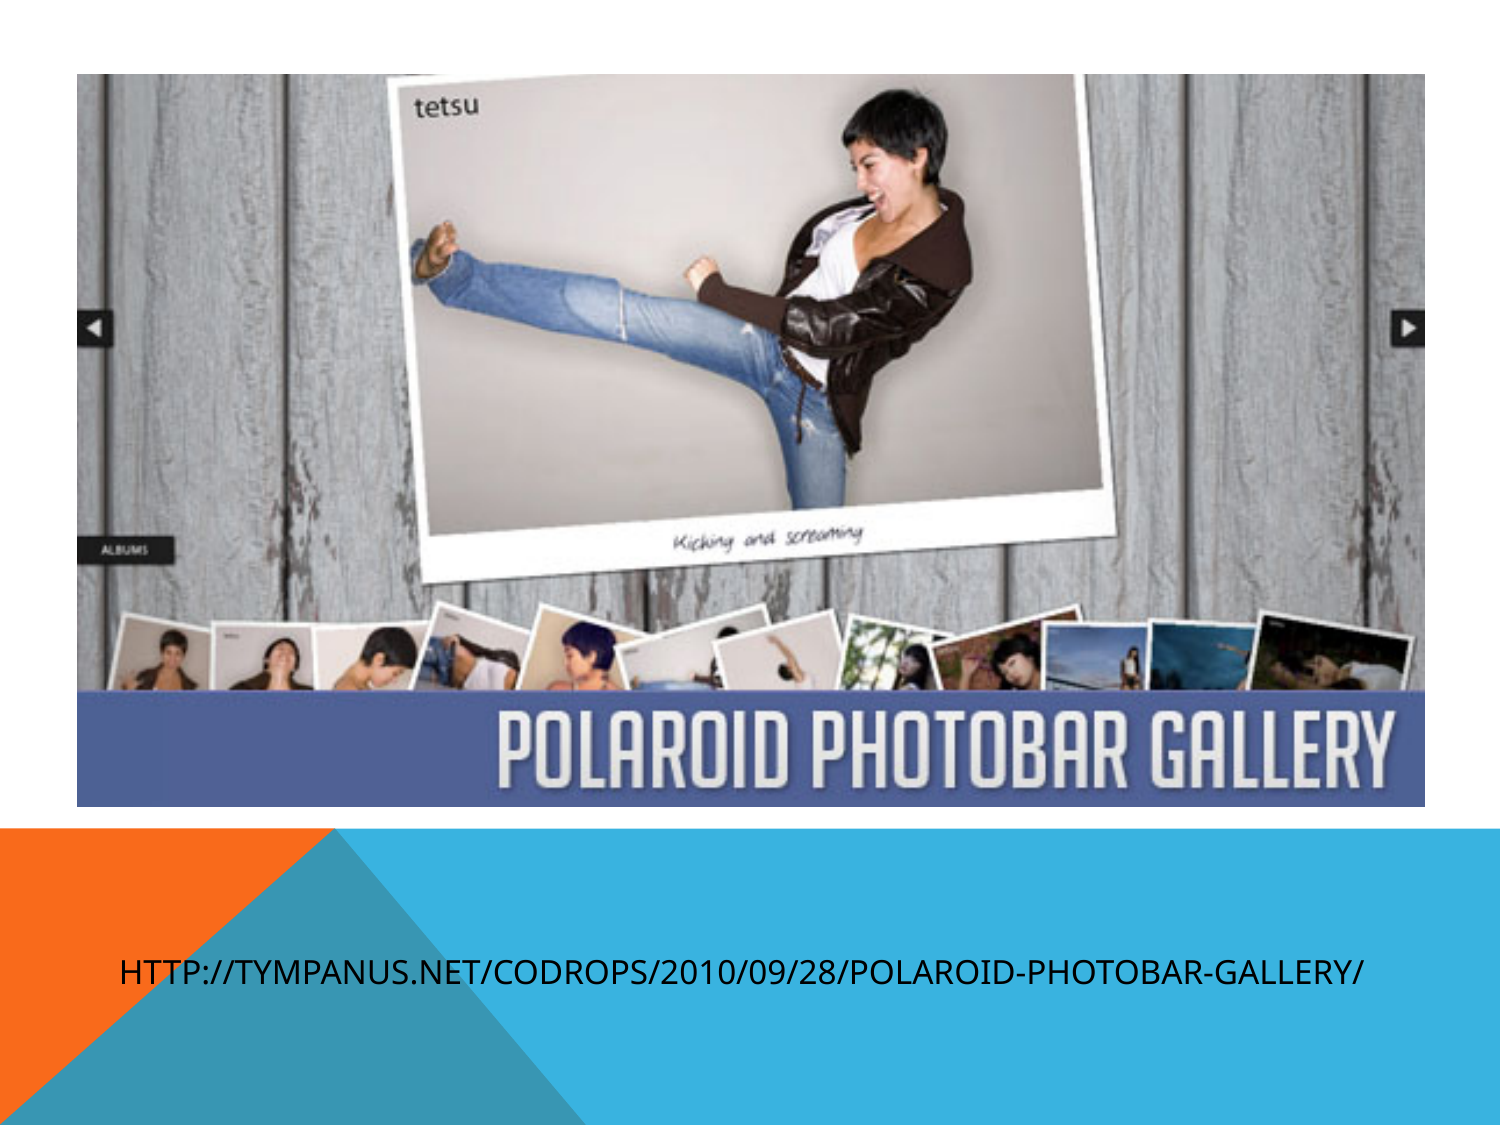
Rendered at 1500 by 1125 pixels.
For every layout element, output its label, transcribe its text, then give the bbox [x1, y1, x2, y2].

title http://tympanus.net/codrops/2010/09/28/polaroid-photobar-gallery/ [103, 913, 1454, 1030]
picture [77, 74, 1425, 807]
